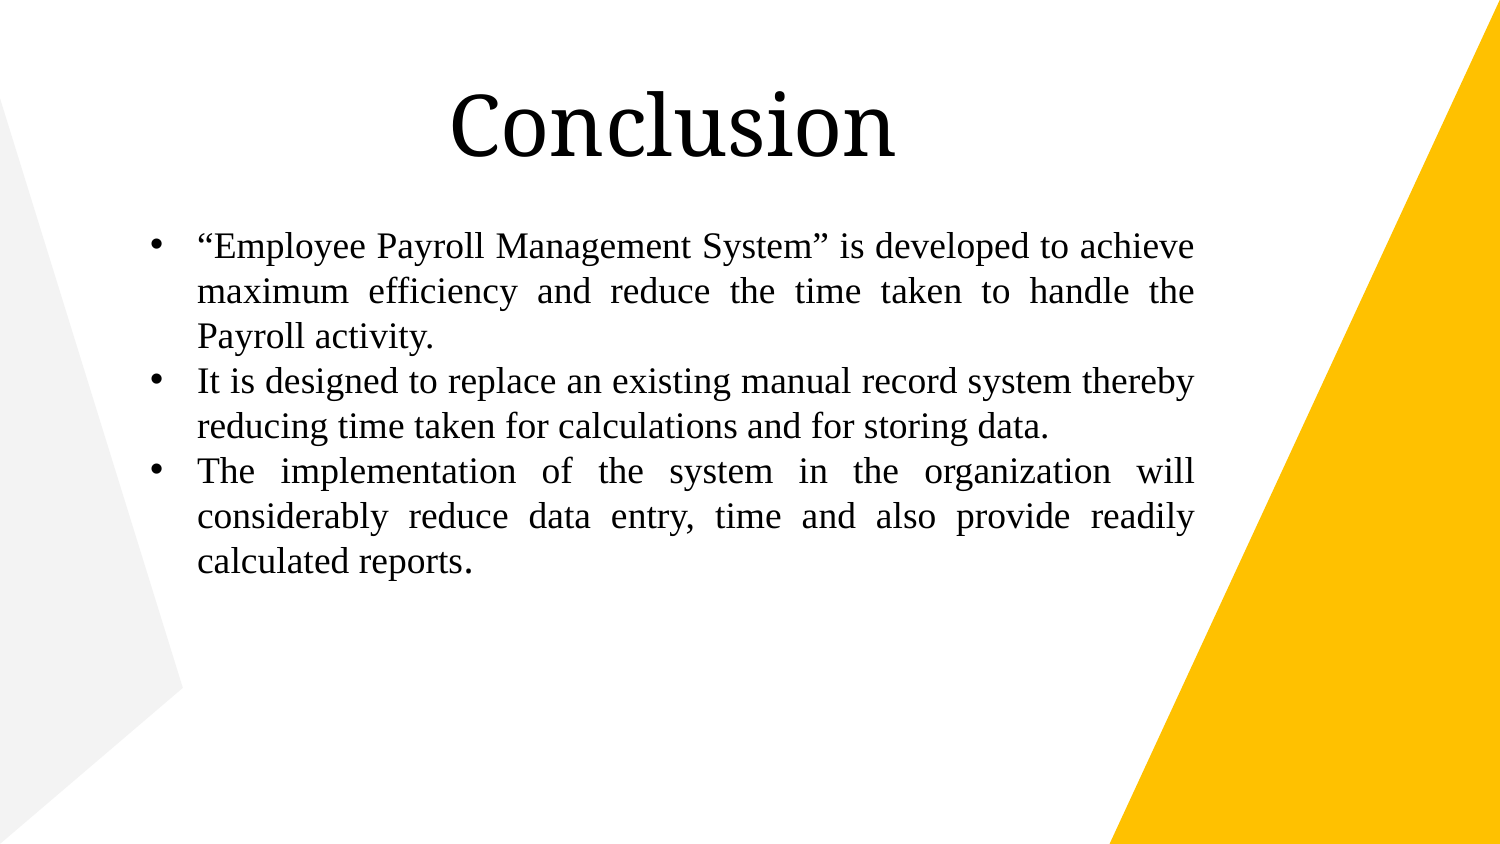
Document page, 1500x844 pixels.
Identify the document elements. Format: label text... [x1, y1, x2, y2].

subtitle “Employee Payroll Management System” is developed to achieve maximum efficiency and reduce the time taken to handle the Payroll activity. It is designed to replace an existing manual record system thereby reducing time taken for calculations and for storing data. The implementation of the system in the organization will considerably reduce data entry, time and also provide readily calculated reports. [135, 205, 1212, 812]
title Conclusion [55, 56, 1291, 151]
